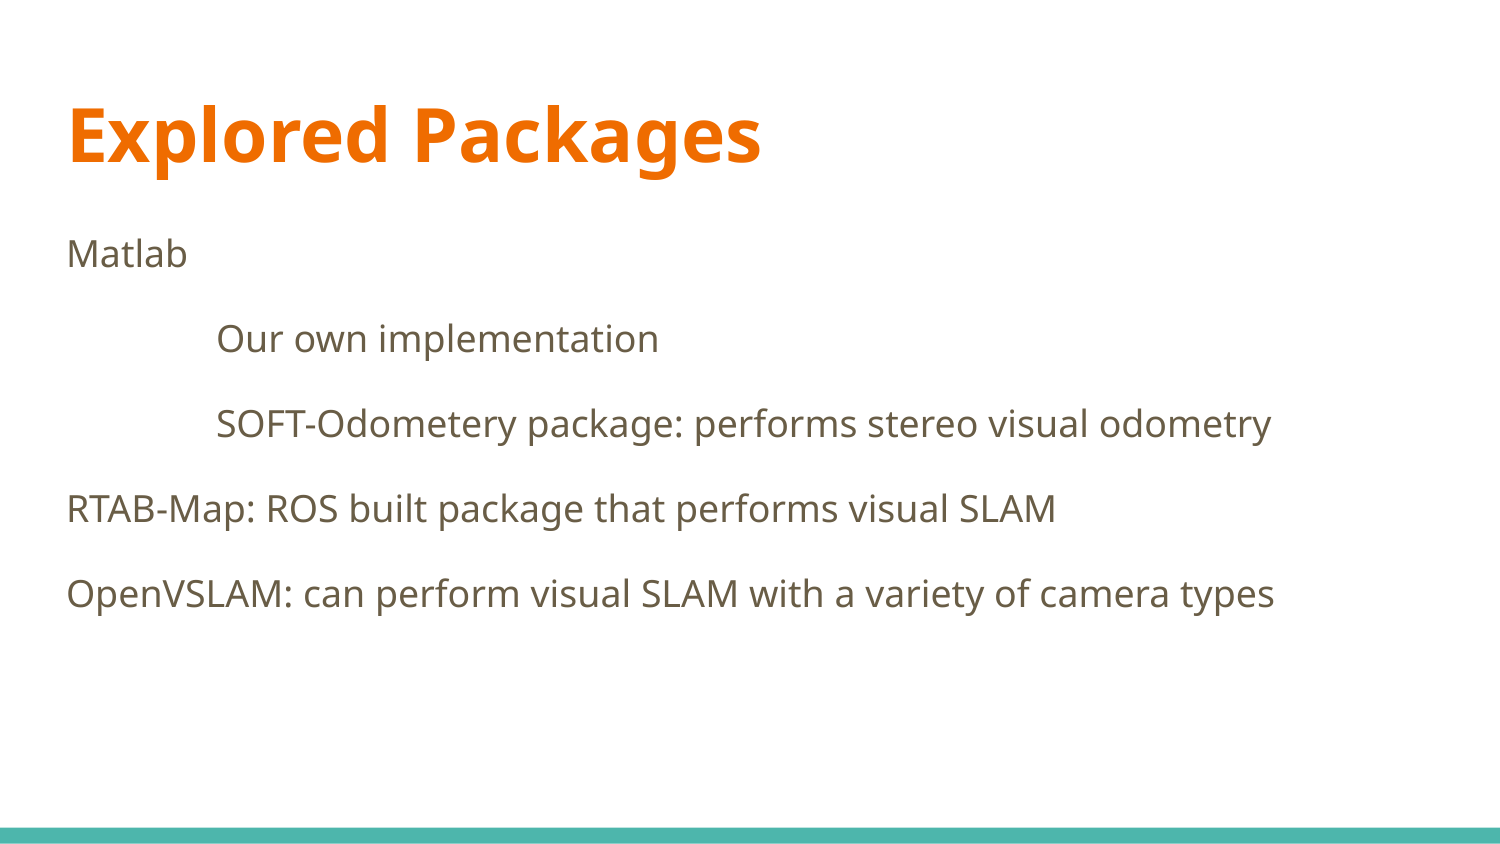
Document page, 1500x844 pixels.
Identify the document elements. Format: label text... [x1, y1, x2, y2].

title Explored Packages [51, 72, 1449, 189]
list Matlab Our own implementation SOFT-Odometery package: performs stereo visual odometry RTAB-Map: ROS built package that performs visual SLAM OpenVSLAM: can perform visual SLAM with a variety of camera types [51, 207, 1449, 750]
